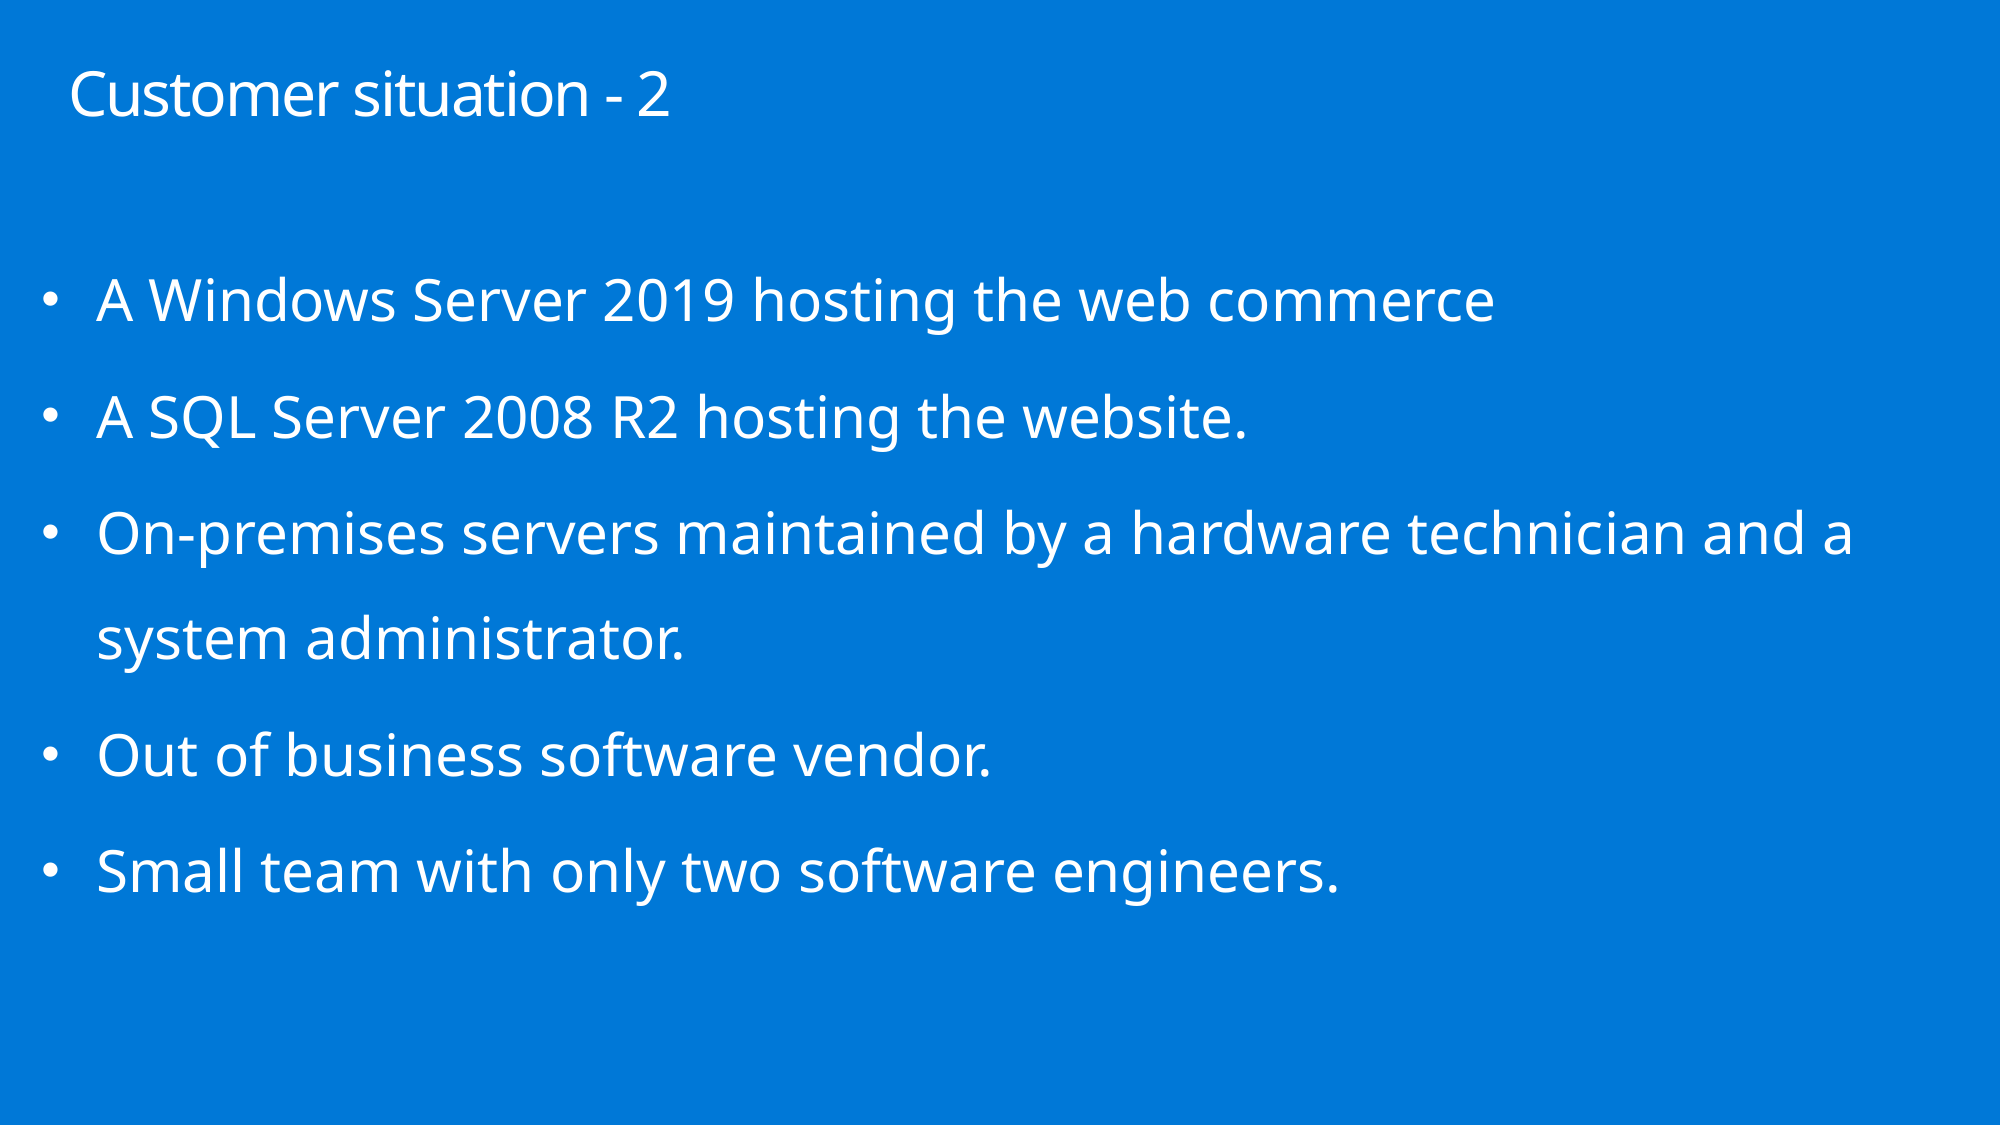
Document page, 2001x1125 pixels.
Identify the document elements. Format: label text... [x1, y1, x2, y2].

title Customer situation - 2 [44, 47, 1957, 196]
list A Windows Server 2019 hosting the web commerce A SQL Server 2008 R2 hosting the website. On-premises servers maintained by a hardware technician and a system administrator. Out of business software vendor. Small team with only two software engineers. [17, 213, 1948, 1015]
